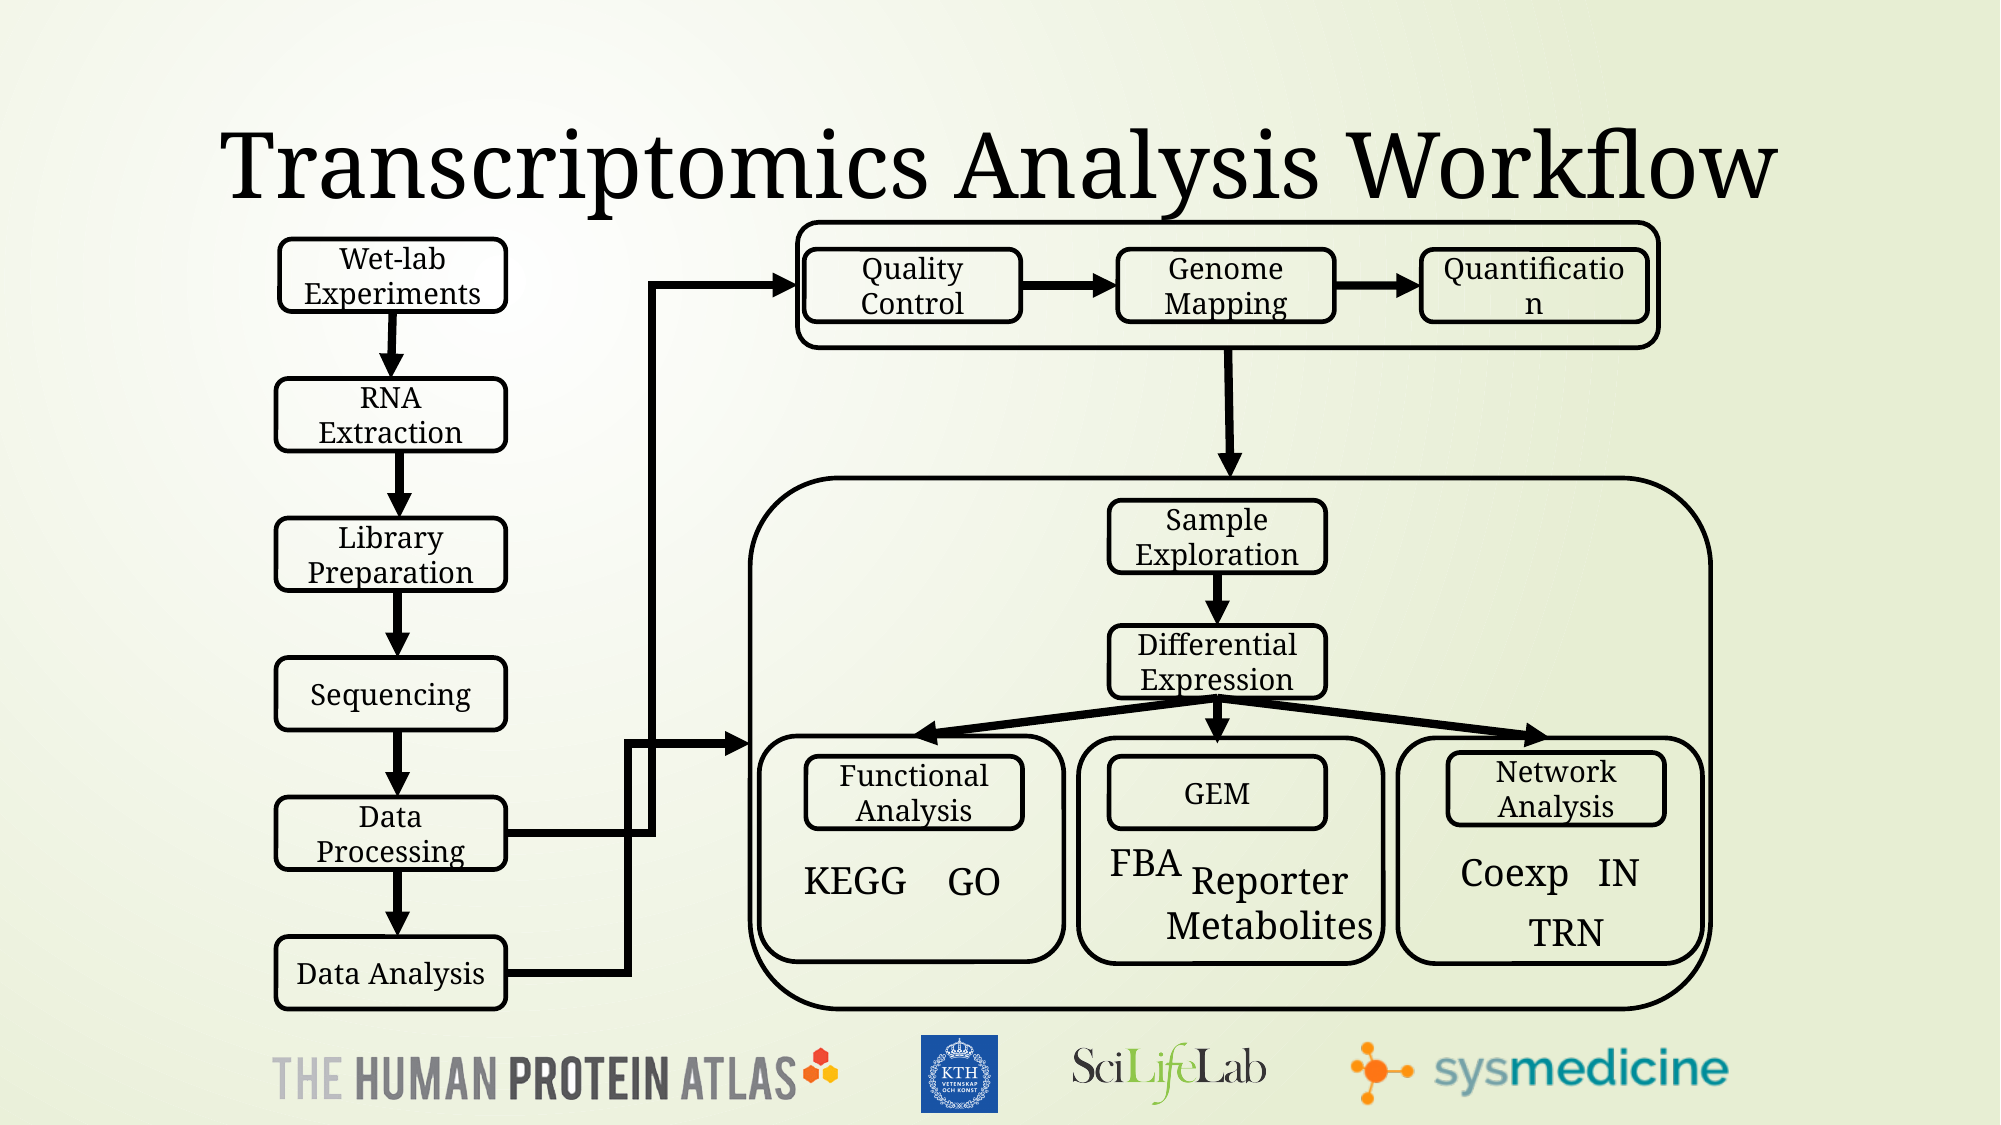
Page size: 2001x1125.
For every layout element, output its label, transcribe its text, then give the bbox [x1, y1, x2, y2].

picture [1350, 1041, 1729, 1106]
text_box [505, 284, 798, 834]
picture [921, 1035, 998, 1113]
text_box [275, 239, 506, 1010]
title Transcriptomics Analysis Workflow [137, 59, 1863, 278]
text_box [797, 222, 1659, 348]
picture [1070, 1041, 1267, 1107]
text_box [750, 477, 1711, 1009]
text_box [505, 743, 751, 973]
picture [271, 1047, 838, 1100]
